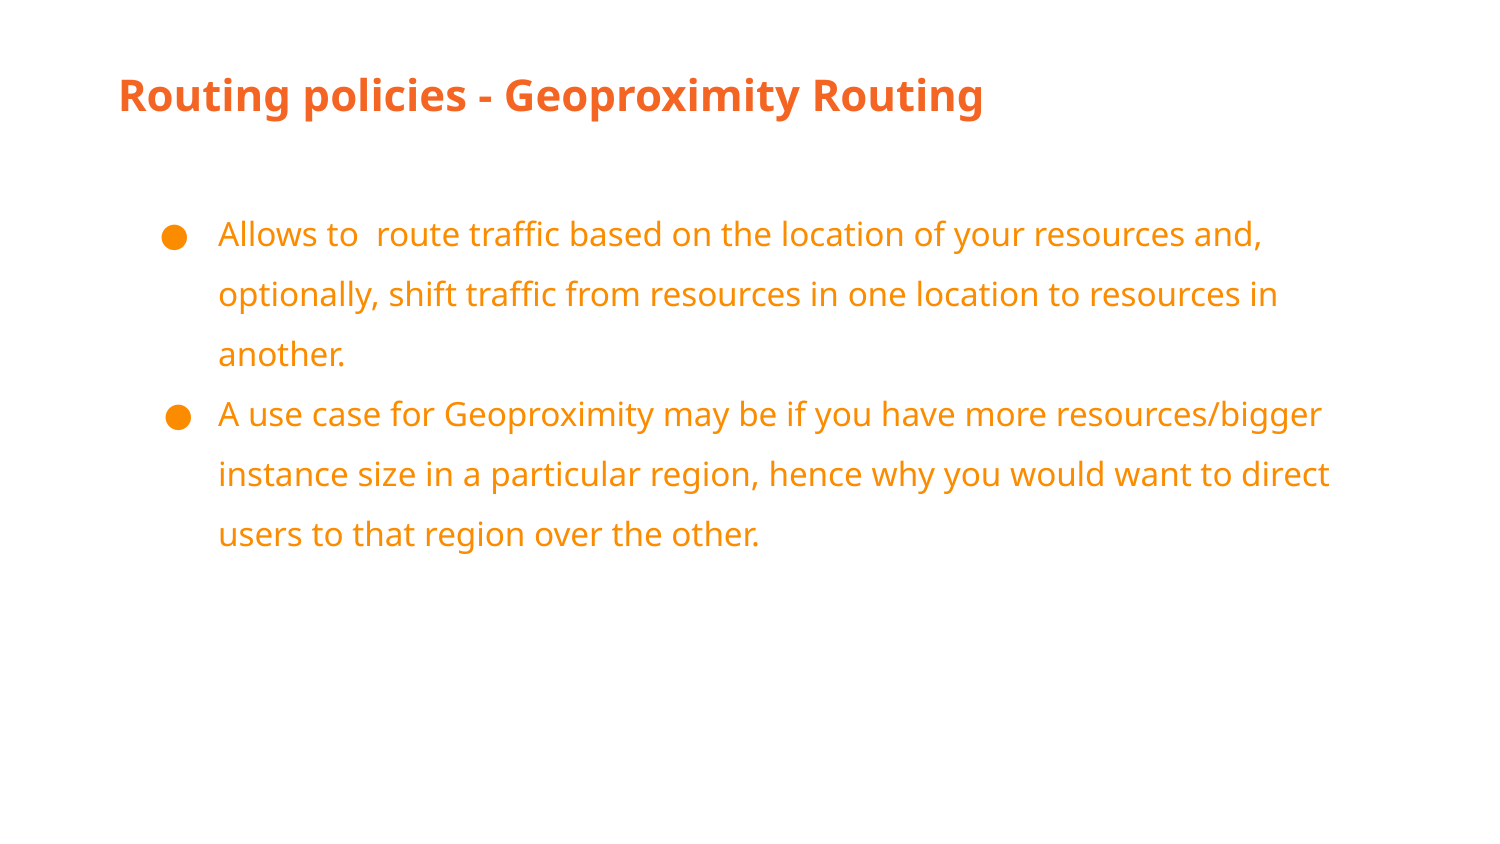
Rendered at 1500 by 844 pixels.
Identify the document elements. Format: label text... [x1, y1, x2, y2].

title Routing policies - Geoproximity Routing [102, 52, 1327, 179]
title Allows to route traffic based on the location of your resources and, optionally, shift traffic from resources in one location to resources in another. A use case for Geoproximity may be if you have more resources/bigger instance size in a particular region, hence why you would want to direct users to that region over the other. [128, 178, 1417, 759]
